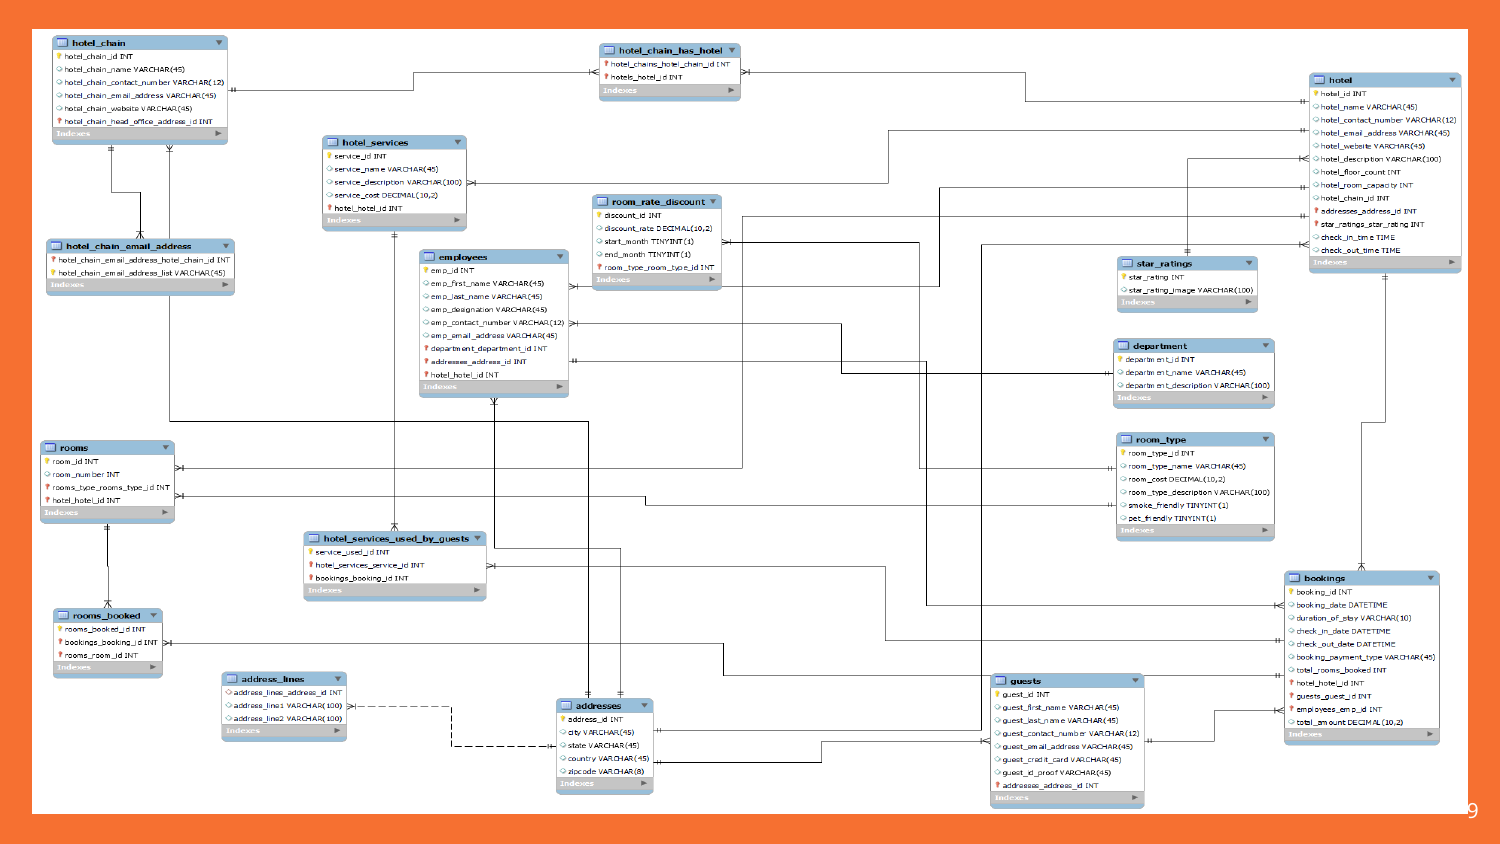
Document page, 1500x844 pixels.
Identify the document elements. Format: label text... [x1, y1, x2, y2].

picture [32, 29, 1468, 815]
slide_number 9 [1403, 779, 1494, 844]
